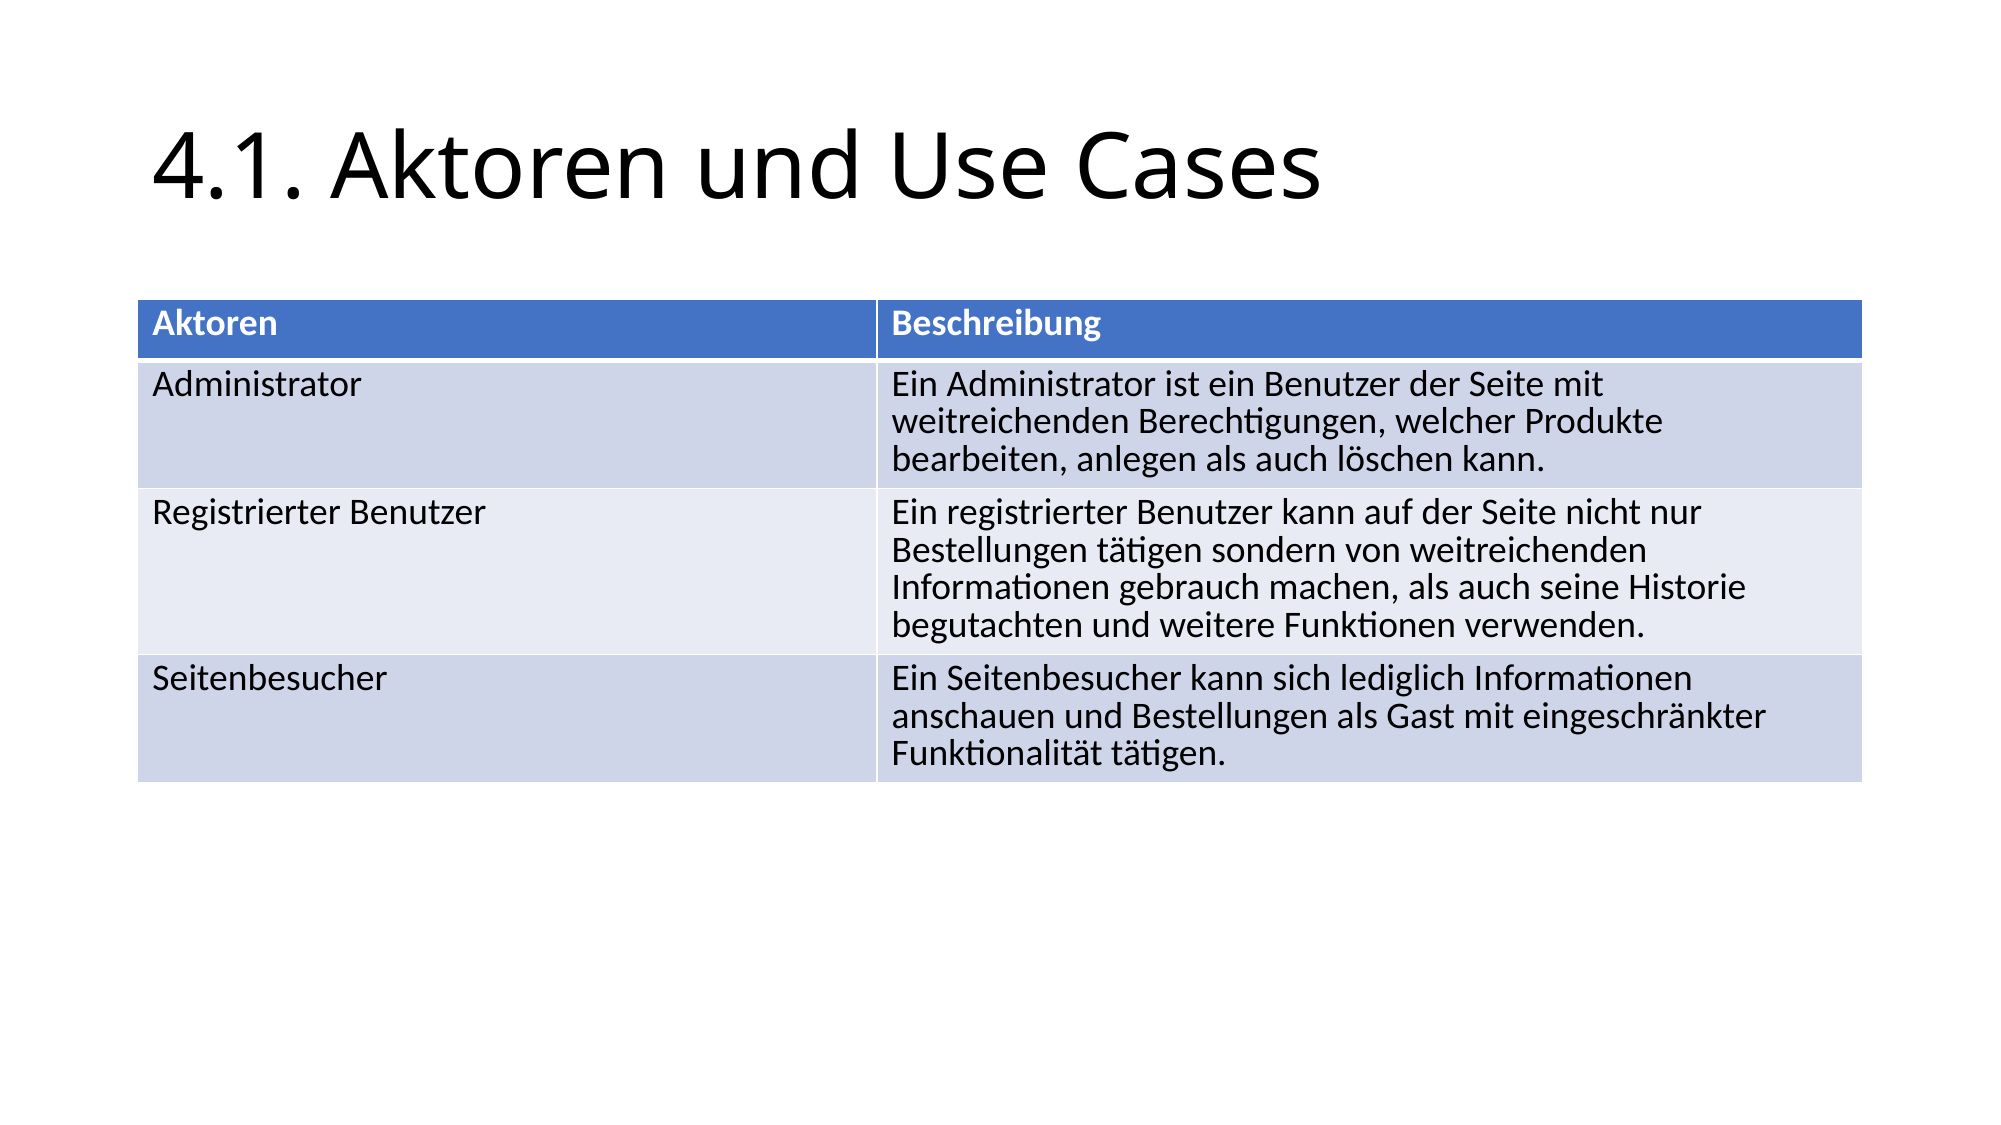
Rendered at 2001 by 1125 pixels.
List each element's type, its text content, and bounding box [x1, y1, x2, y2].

title 4.1. Aktoren und Use Cases [137, 59, 1863, 278]
table_cell Seitenbesucher [138, 655, 876, 782]
table_cell Ein Seitenbesucher kann sich lediglich Informationen anschauen und Bestellungen als Gast mit eingeschränkter Funktionalität tätigen. [878, 655, 1862, 782]
table_header Beschreibung [878, 300, 1862, 358]
table_header Aktoren [138, 300, 876, 358]
table_cell Ein Administrator ist ein Benutzer der Seite mit weitreichenden Berechtigungen, welcher Produkte bearbeiten, anlegen als auch löschen kann. [878, 363, 1862, 488]
table_cell Ein registrierter Benutzer kann auf der Seite nicht nur Bestellungen tätigen sondern von weitreichenden Informationen gebrauch machen, als auch seine Historie begutachten und weitere Funktionen verwenden. [878, 489, 1862, 654]
table_cell Registrierter Benutzer [138, 489, 876, 654]
table_cell Administrator [138, 363, 876, 488]
